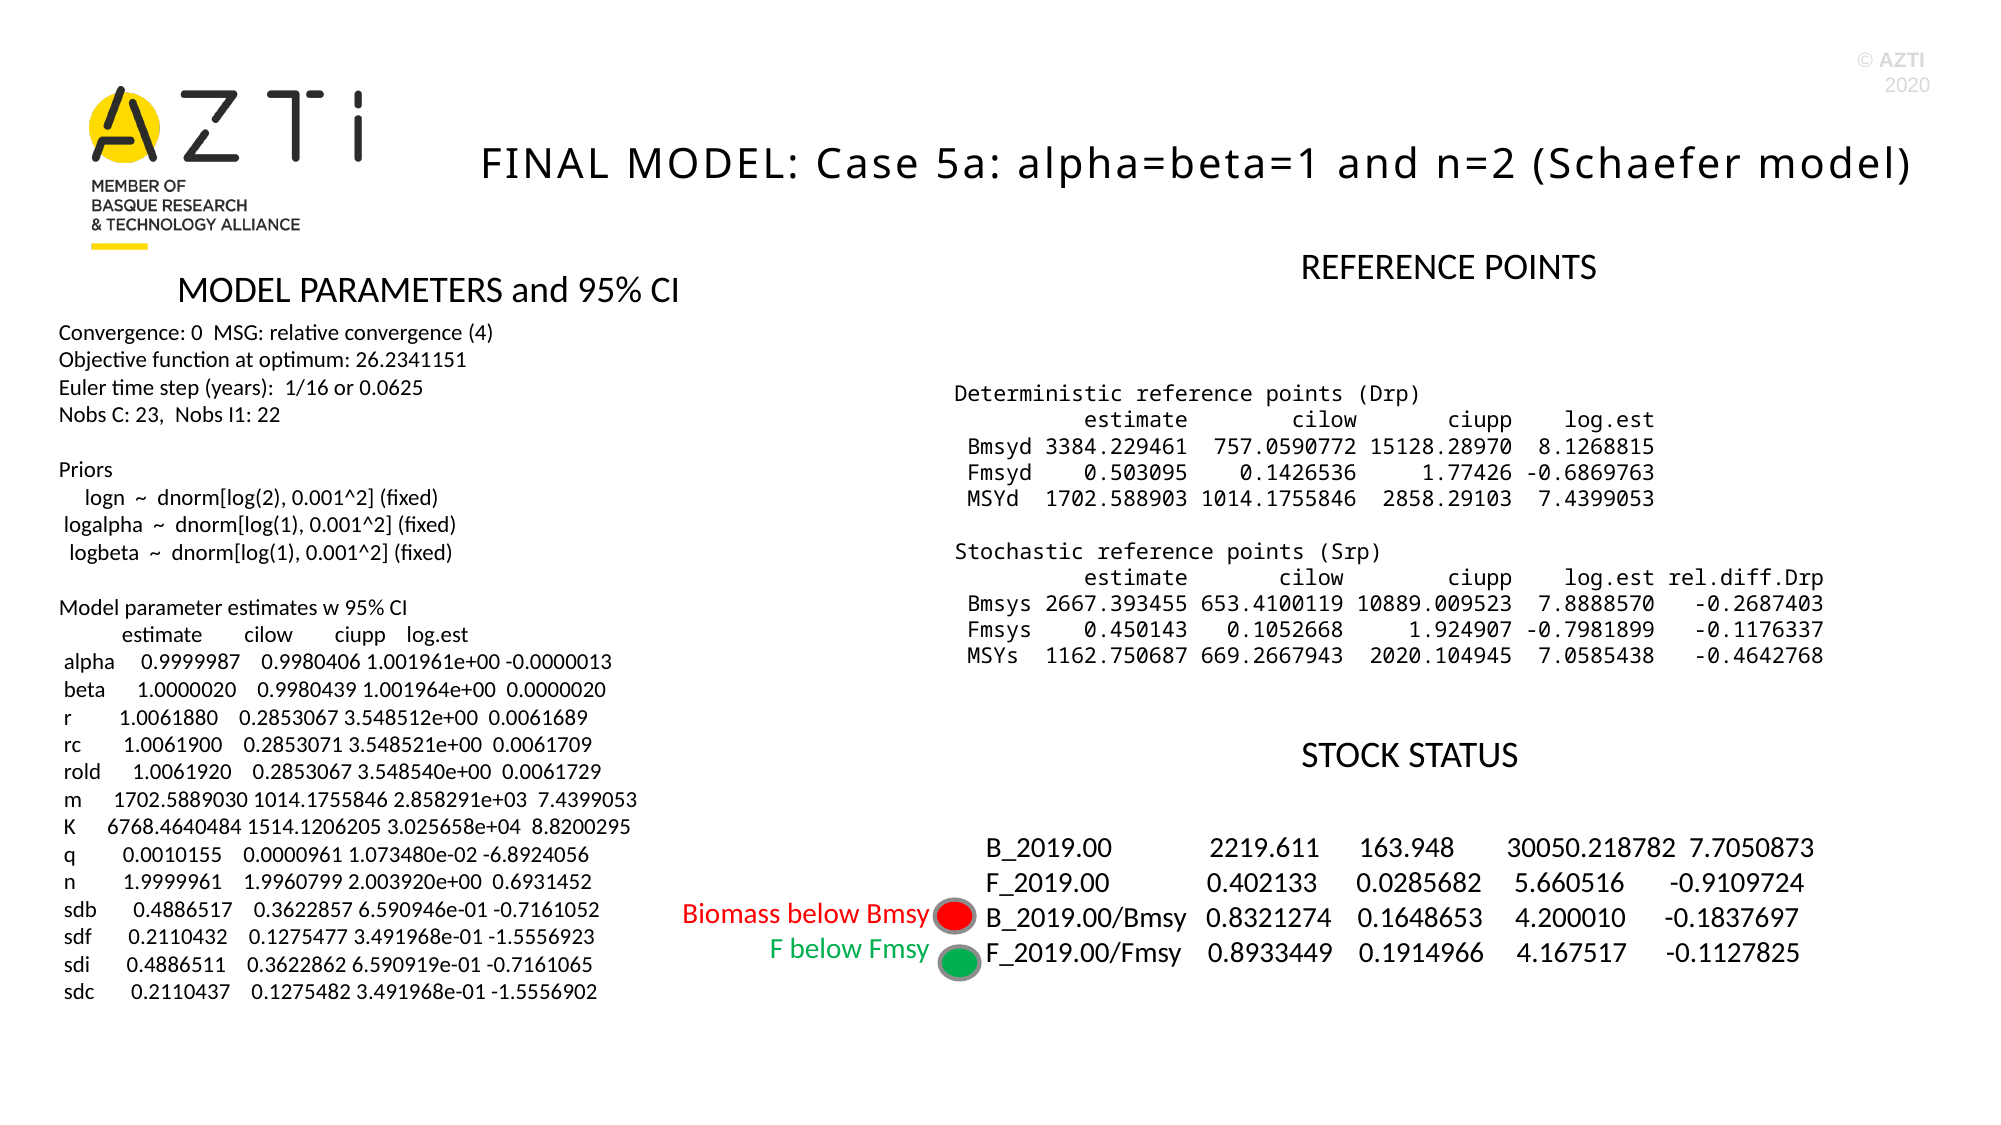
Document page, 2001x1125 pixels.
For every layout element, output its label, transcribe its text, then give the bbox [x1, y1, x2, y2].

text_box MODEL PARAMETERS and 95% CI [124, 257, 734, 310]
picture [89, 86, 362, 250]
text_box [937, 944, 982, 982]
text_box B_2019.00 2219.611 163.948 30050.218782 7.7050873 F_2019.00 0.402133 0.0285682 5.660516 -0.9109724 B_2019.00/Bmsy 0.8321274 0.1648653 4.200010 -0.1837697 F_2019.00/Fmsy 0.8933449 0.1914966 4.167517 -0.1127825 [964, 821, 1912, 976]
text_box Biomass below Bmsy F below Fmsy [814, 887, 945, 972]
text_box Convergence: 0 MSG: relative convergence (4) Objective function at optimum: 26.2341151 Euler time step (years): 1/16 or 0.0625 Nobs C: 23, Nobs I1: 22 Priors logn ~ dnorm[log(2), 0.001^2] (fixed) logalpha ~ dnorm[log(1), 0.001^2] (fixed) logbeta ~ dnorm[log(1), 0.001^2] (fixed) Model parameter estimates w 95% CI estimate cilow ciupp log.est alpha 0.9999987 0.9980406 1.001961e+00 -0.0000013 beta 1.0000020 0.9980439 1.001964e+00 0.0000020 r 1.0061880 0.2853067 3.548512e+00 0.0061689 rc 1.0061900 0.2853071 3.548521e+00 0.0061709 rold 1.0061920 0.2853067 3.548540e+00 0.0061729 m 1702.5889030 1014.1755846 2.858291e+03 7.4399053 K 6768.4640484 1514.1206205 3.025658e+04 8.8200295 q 0.0010155 0.0000961 1.073480e-02 -6.8924056 n 1.9999961 1.9960799 2.003920e+00 0.6931452 sdb 0.4886517 0.3622857 6.590946e-01 -0.7161052 sdf 0.2110432 0.1275477 3.491968e-01 -1.5556923 sdi 0.4886511 0.3622862 6.590919e-01 -0.7161065 sdc 0.2110437 0.1275482 3.491968e-01 -1.5556902 [43, 310, 814, 1012]
text_box STOCK STATUS [1286, 723, 1671, 783]
text_box FINAL MODEL: Case 5a: alpha=beta=1 and n=2 (Schaefer model) [465, 129, 1927, 195]
text_box REFERENCE POINTS [1144, 234, 1754, 294]
text_box [945, 897, 964, 935]
text_box Deterministic reference points (Drp) estimate cilow ciupp log.est Bmsyd 3384.229461 757.0590772 15128.28970 8.1268815 Fmsyd 0.503095 0.1426536 1.77426 -0.6869763 MSYd 1702.588903 1014.1755846 2858.29103 7.4399053 Stochastic reference points (Srp) estimate cilow ciupp log.est rel.diff.Drp Bmsys 2667.393455 653.4100119 10889.009523 7.8888570 -0.2687403 Fmsys 0.450143 0.1052668 1.924907 -0.7981899 -0.1176337 MSYs 1162.750687 669.2667943 2020.104945 7.0585438 -0.4642768 [954, 379, 1875, 669]
